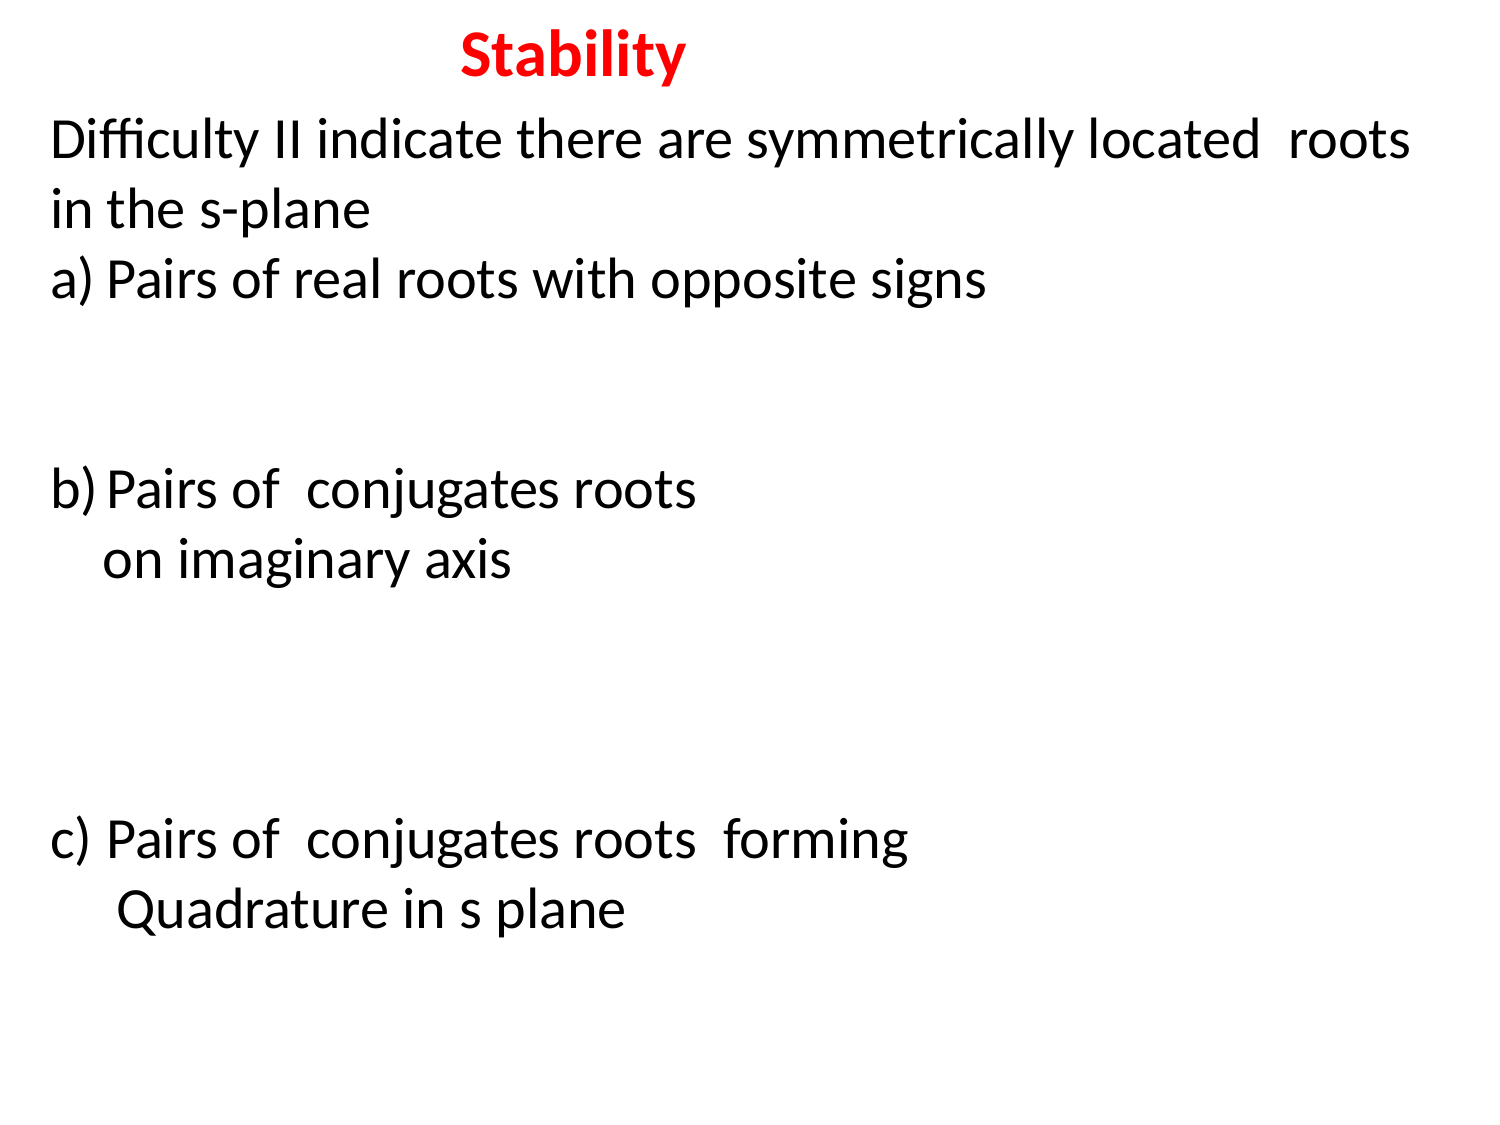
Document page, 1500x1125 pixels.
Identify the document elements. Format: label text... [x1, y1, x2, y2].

list Difficulty II indicate there are symmetrically located roots in the s-plane Pairs of real roots with opposite signs Pairs of conjugates roots on imaginary axis Pairs of conjugates roots forming Quadrature in s plane [50, 99, 1425, 1085]
title Stability [460, 9, 1040, 91]
